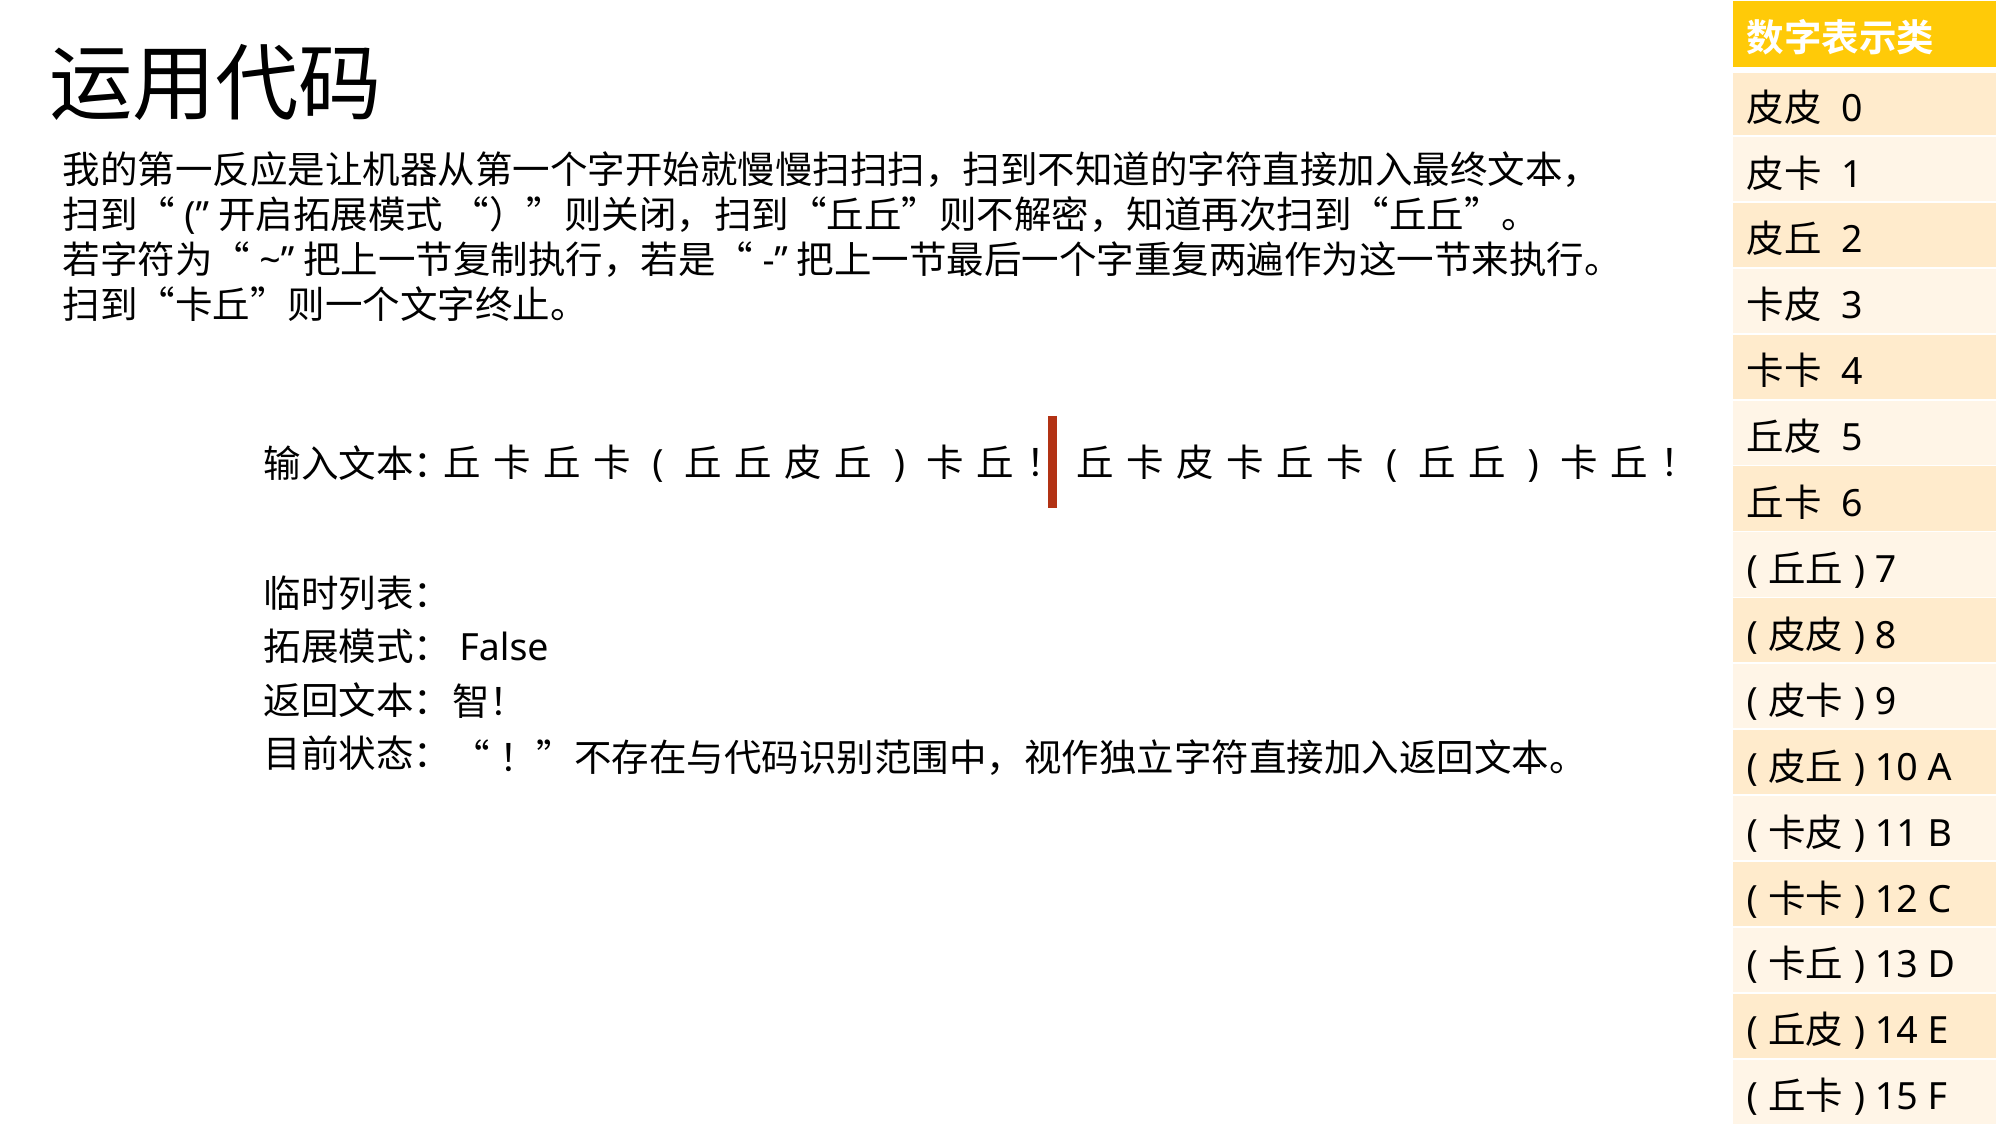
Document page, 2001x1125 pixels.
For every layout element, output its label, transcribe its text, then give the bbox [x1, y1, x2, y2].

table_cell (卡丘) 13 D [1733, 928, 1996, 992]
text_box 拓展模式： [248, 616, 444, 669]
table_cell 皮卡 1 [1733, 137, 1996, 201]
table_cell (卡卡) 12 C [1733, 862, 1996, 926]
table_cell 丘卡 6 [1733, 466, 1996, 531]
table_cell 卡皮 3 [1733, 269, 1996, 333]
text_box 目前状态： [248, 723, 438, 783]
text_box 返回文本： [248, 669, 444, 723]
table_cell 皮丘 2 [1733, 203, 1996, 267]
table_cell (丘丘) 7 [1733, 532, 1996, 597]
table_cell (丘皮) 14 E [1733, 994, 1996, 1058]
table_cell 皮皮 0 [1733, 73, 1996, 135]
table_cell 卡卡 4 [1733, 335, 1996, 399]
table_cell (皮卡) 9 [1733, 664, 1996, 728]
table_cell (皮丘) 10 A [1733, 730, 1996, 794]
text_box “！”不存在与代码识别范围中，视作独立字符直接加入返回文本。 [438, 726, 1602, 787]
text_box False [444, 615, 564, 676]
text_box 丘卡丘卡(丘丘皮丘)卡丘！丘卡皮卡丘卡(丘丘)卡丘！ [1057, 431, 1713, 492]
table_cell (皮皮) 8 [1733, 598, 1996, 662]
table_cell (卡皮) 11 B [1733, 796, 1996, 860]
text_box 智！ [437, 670, 543, 731]
table_cell 丘皮 5 [1733, 401, 1996, 465]
table_header 数字表示类 [1733, 1, 1996, 67]
table_cell (丘卡) 15 F [1733, 1060, 1996, 1124]
text_box 运用代码 [34, 22, 398, 138]
text_box 输入文本： [248, 432, 467, 493]
text_box 丘卡丘卡(丘丘皮丘)卡丘！丘卡皮卡丘卡(丘丘)卡丘！ [428, 431, 1048, 492]
text_box 临时列表： [248, 562, 467, 616]
text_box 我的第一反应是让机器从第一个字开始就慢慢扫扫扫，扫到不知道的字符直接加入最终文本， 扫到“(”开启拓展模式 “）”则关闭，扫到“丘丘”则不解密，知道再次扫到“丘丘”。 若字符为“~”把上一节复制执行，若是“-”把上一节最后一个字重复两遍作为这一节来执行。 扫到“卡丘”则一个文字终止。 [48, 138, 1637, 334]
